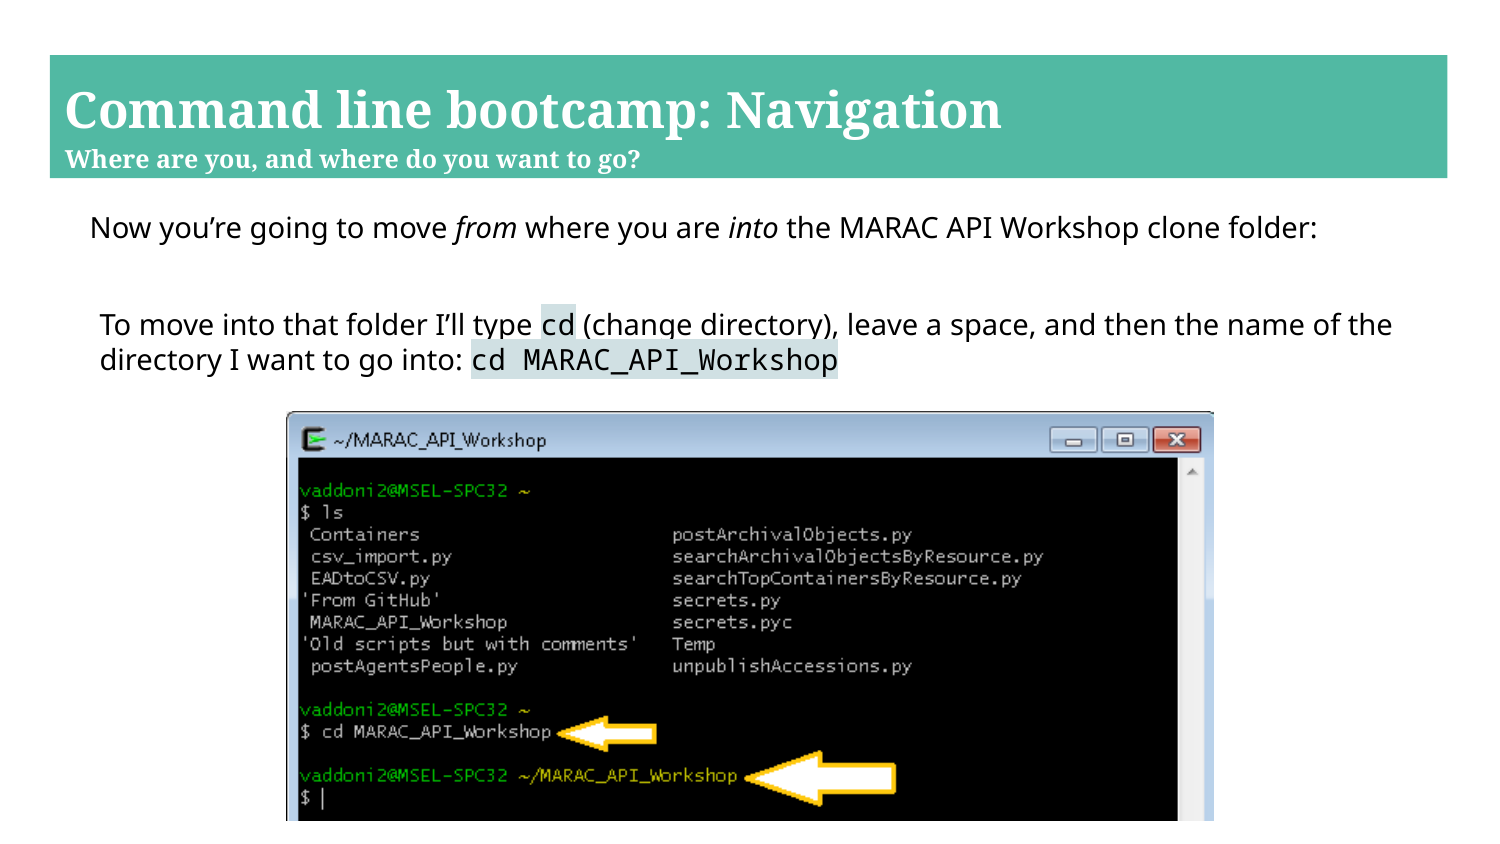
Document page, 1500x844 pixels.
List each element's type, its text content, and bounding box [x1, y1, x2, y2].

text_box Now you’re going to move from where you are into the MARAC API Workshop clone folder: [74, 193, 1426, 265]
title Command line bootcamp: Navigation Where are you, and where do you want to go? [49, 55, 1448, 179]
picture [286, 410, 1214, 821]
text_box To move into that folder I’ll type cd (change directory), leave a space, and then the name of the directory I want to go into: cd MARAC_API_Workshop [84, 291, 1436, 354]
